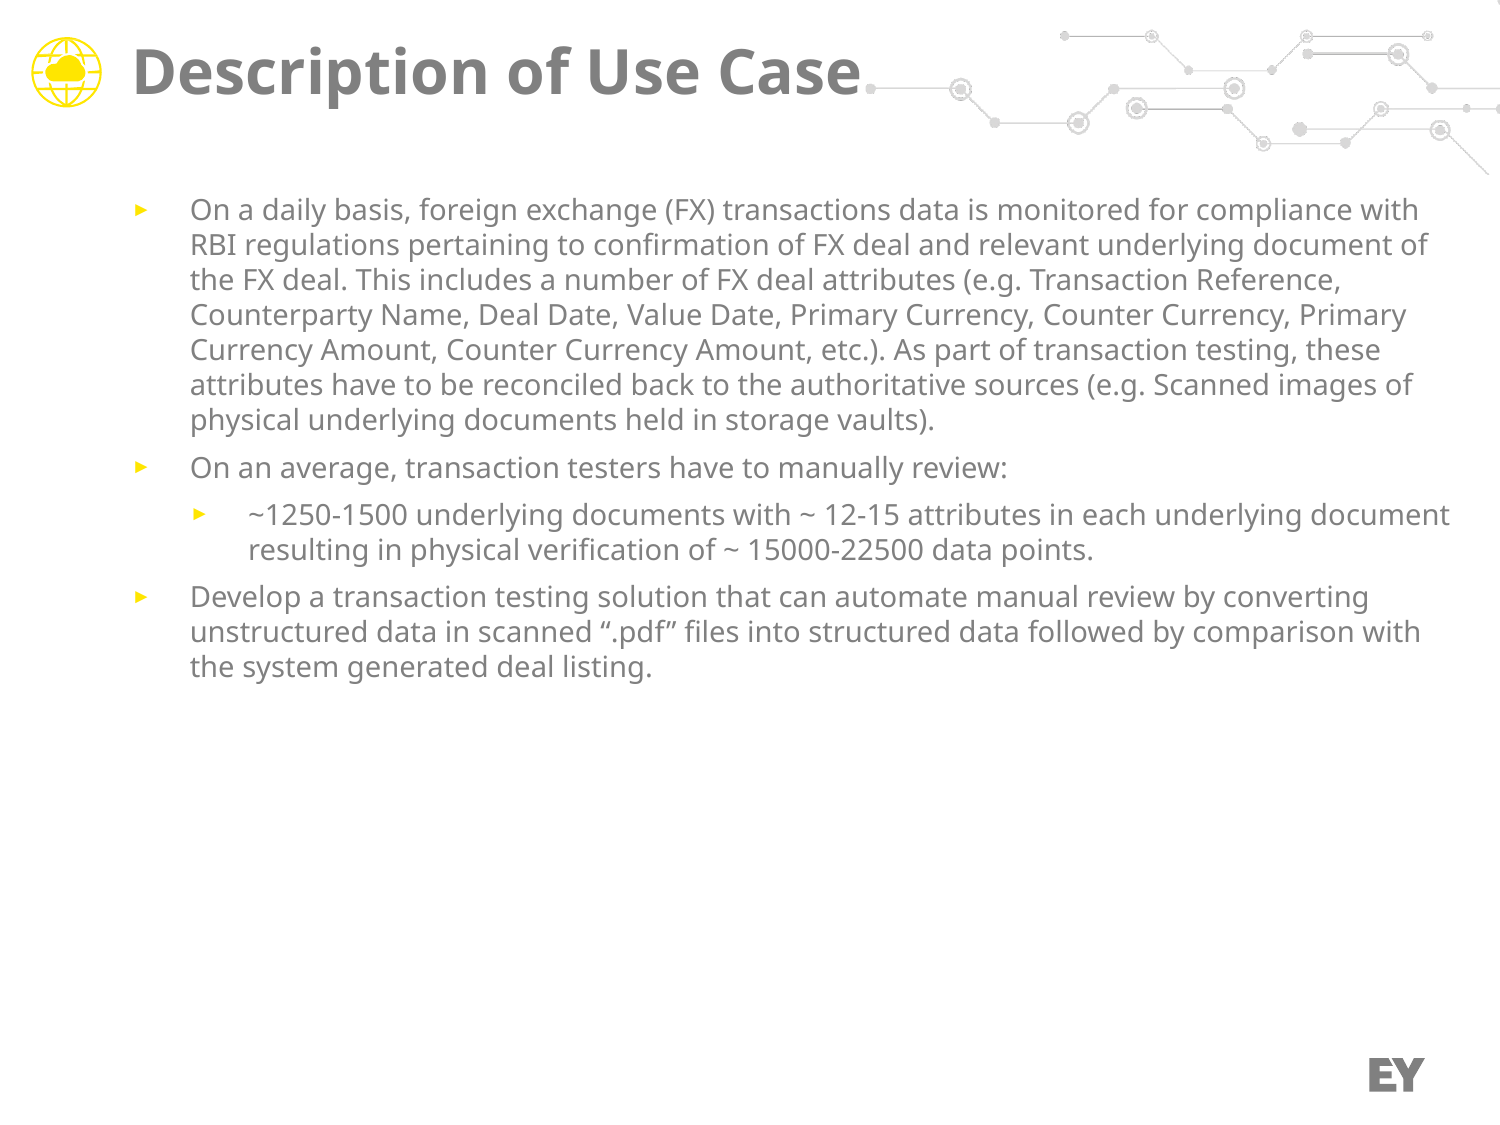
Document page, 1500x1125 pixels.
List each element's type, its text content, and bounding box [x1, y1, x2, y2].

picture [865, 0, 1500, 175]
title Description of Use Case [131, 43, 1482, 185]
text_box On a daily basis, foreign exchange (FX) transactions data is monitored for compliance with RBI regulations pertaining to confirmation of FX deal and relevant underlying document of the FX deal. This includes a number of FX deal attributes (e.g. Transaction Reference, Counterparty Name, Deal Date, Value Date, Primary Currency, Counter Currency, Primary Currency Amount, Counter Currency Amount, etc.). As part of transaction testing, these attributes have to be reconciled back to the authoritative sources (e.g. Scanned images of physical underlying documents held in storage vaults). On an average, transaction testers have to manually review: ~1250-1500 underlying documents with ~ 12-15 attributes in each underlying document resulting in physical verification of ~ 15000-22500 data points. Develop a transaction testing solution that can automate manual review by converting unstructured data in scanned “.pdf” files into structured data followed by comparison with the system generated deal listing. [131, 191, 1466, 977]
